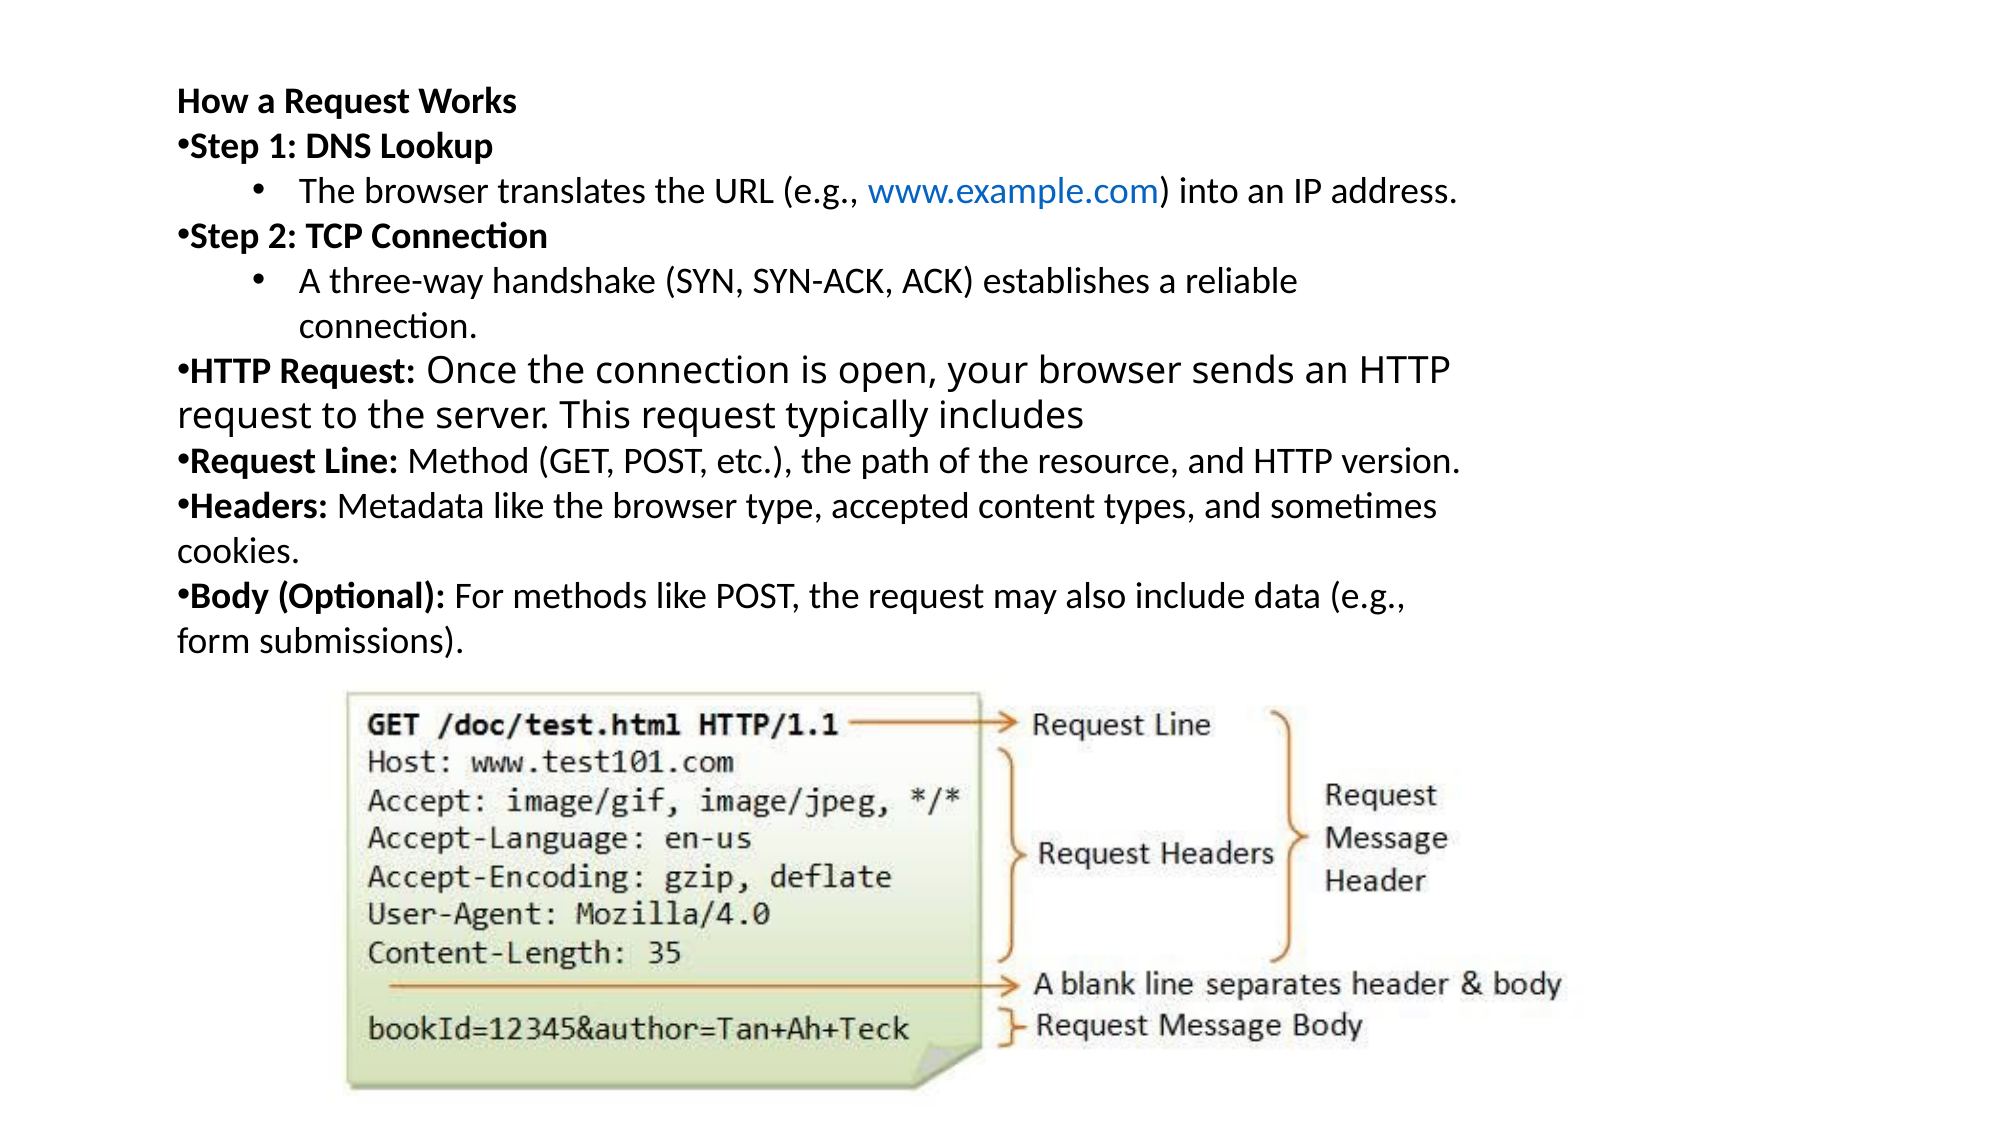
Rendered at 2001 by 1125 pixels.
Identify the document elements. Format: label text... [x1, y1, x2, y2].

picture [328, 675, 1583, 1106]
text_box How a Request Works Step 1: DNS Lookup The browser translates the URL (e.g., www.example.com) into an IP address. Step 2: TCP Connection A three-way handshake (SYN, SYN-ACK, ACK) establishes a reliable connection. HTTP Request: Once the connection is open, your browser sends an HTTP request to the server. This request typically includes Request Line: Method (GET, POST, etc.), the path of the resource, and HTTP version. Headers: Metadata like the browser type, accepted content types, and sometimes cookies. Body (Optional): For methods like POST, the request may also include data (e.g., form submissions). [162, 68, 1502, 714]
